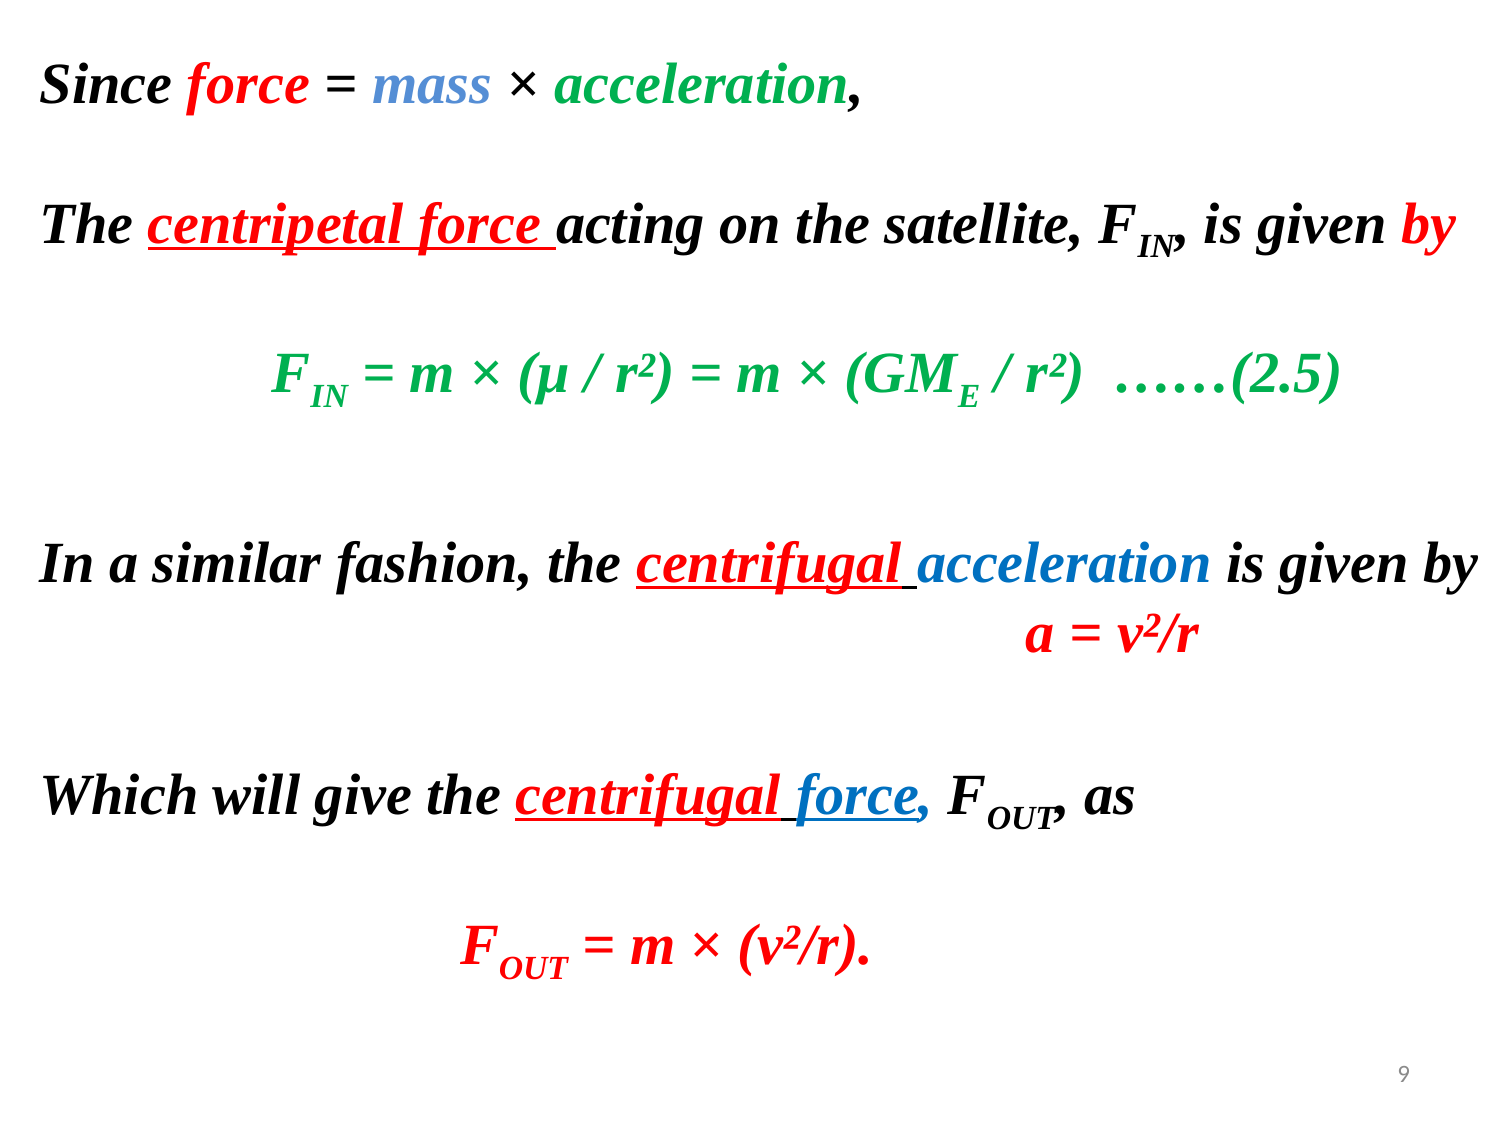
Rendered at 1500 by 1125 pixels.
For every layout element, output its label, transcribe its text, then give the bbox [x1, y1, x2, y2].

slide_number 9 [1074, 1042, 1425, 1103]
text_box Since force = mass × acceleration, The centripetal force acting on the satellite, FIN, is given by FIN = m × (μ / r²) = m × (GME / r²) ……(2.5) In a similar fashion, the centrifugal acceleration is given by a = v²/r Which will give the centrifugal force, FOUT, as FOUT = m × (v²/r). [24, 37, 1500, 994]
